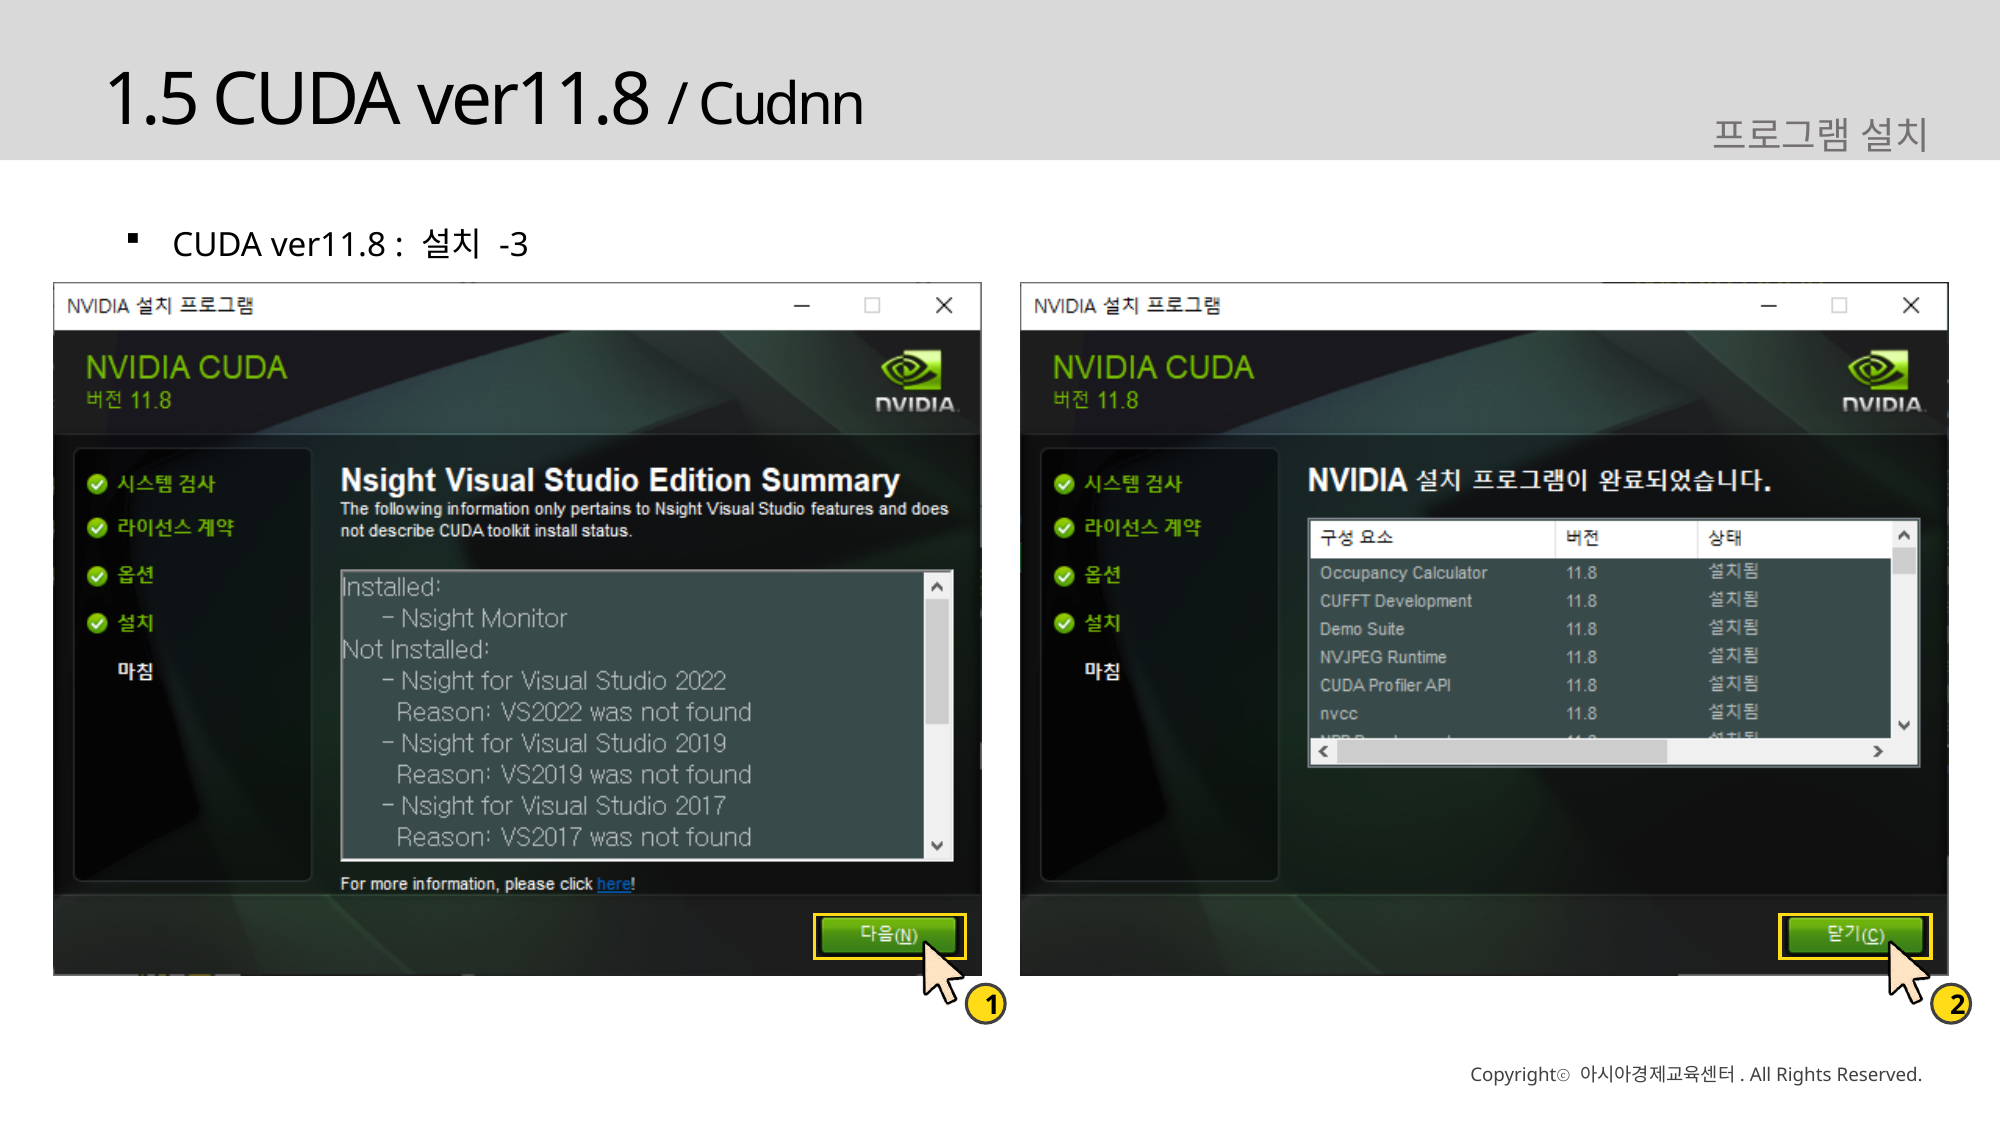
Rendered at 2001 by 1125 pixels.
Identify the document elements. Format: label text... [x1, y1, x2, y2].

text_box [1859, 917, 1971, 1024]
title 1.5 CUDA ver11.8 / Cudnn [88, 26, 982, 148]
text_box 프로그램 설치 [1697, 59, 1945, 165]
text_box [894, 917, 1006, 1024]
text_box [0, 0, 2000, 161]
picture [53, 282, 982, 976]
picture [1019, 282, 1949, 976]
text_box CUDA ver11.8 : 설치 -3 [110, 195, 1880, 271]
text_box Copyrightⓒ 아시아경제교육센터. All Rights Reserved. [1455, 1055, 1938, 1093]
